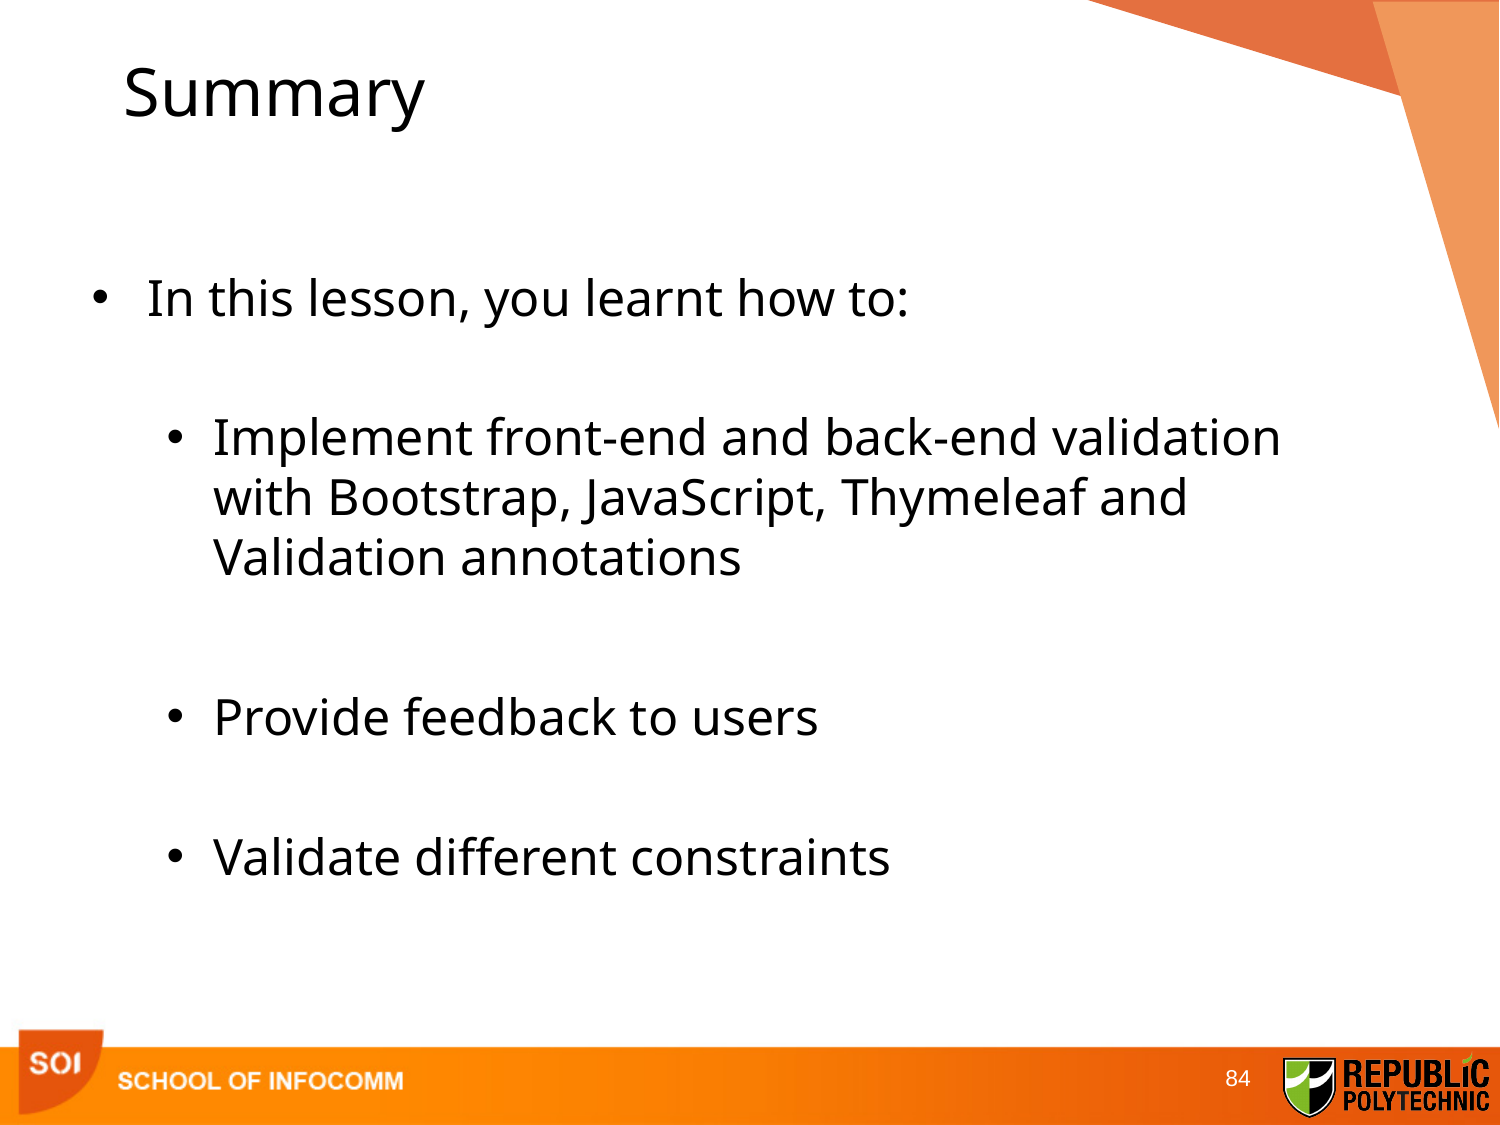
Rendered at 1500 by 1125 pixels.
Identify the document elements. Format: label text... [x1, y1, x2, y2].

picture [0, 0, 1500, 1125]
slide_number 84 [1210, 1056, 1500, 1117]
title Summary [109, 42, 1211, 156]
list In this lesson, you learnt how to: Implement front-end and back-end validation with Bootstrap, JavaScript, Thymeleaf and Validation annotations Provide feedback to users Validate different constraints [76, 258, 1386, 997]
